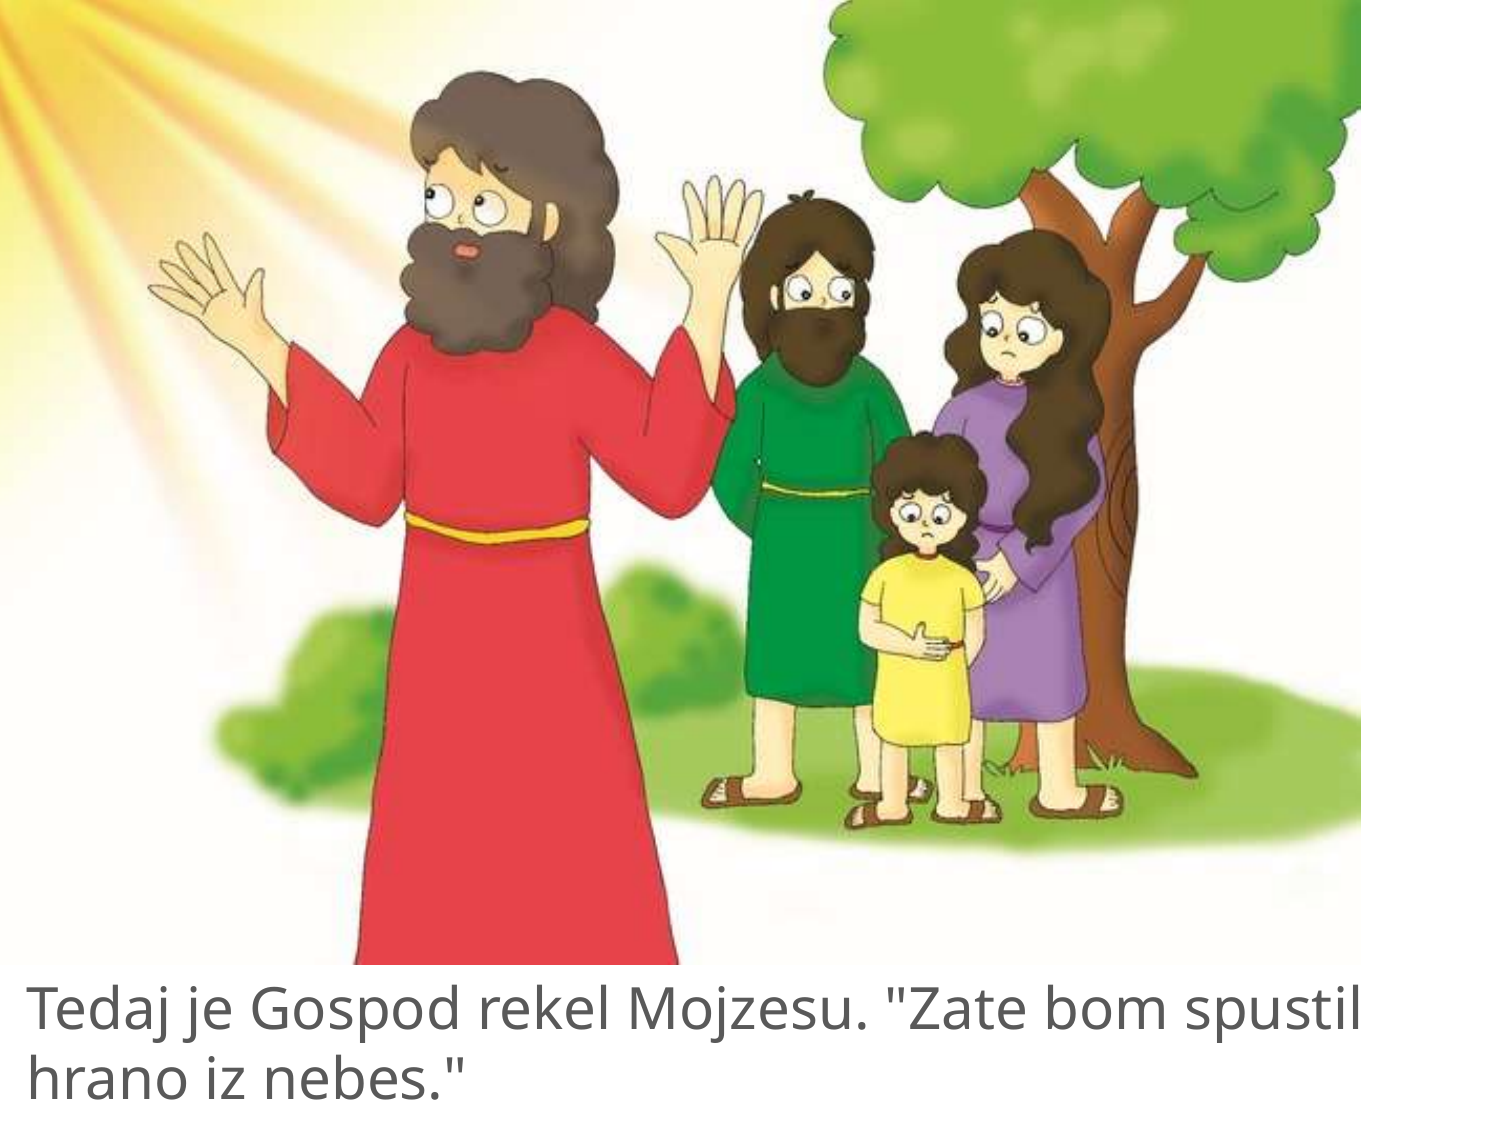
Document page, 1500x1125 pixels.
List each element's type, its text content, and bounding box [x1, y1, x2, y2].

picture [0, 0, 1362, 965]
text_box Tedaj je Gospod rekel Mojzesu. "Zate bom spustil hrano iz nebes." [11, 964, 1483, 1119]
